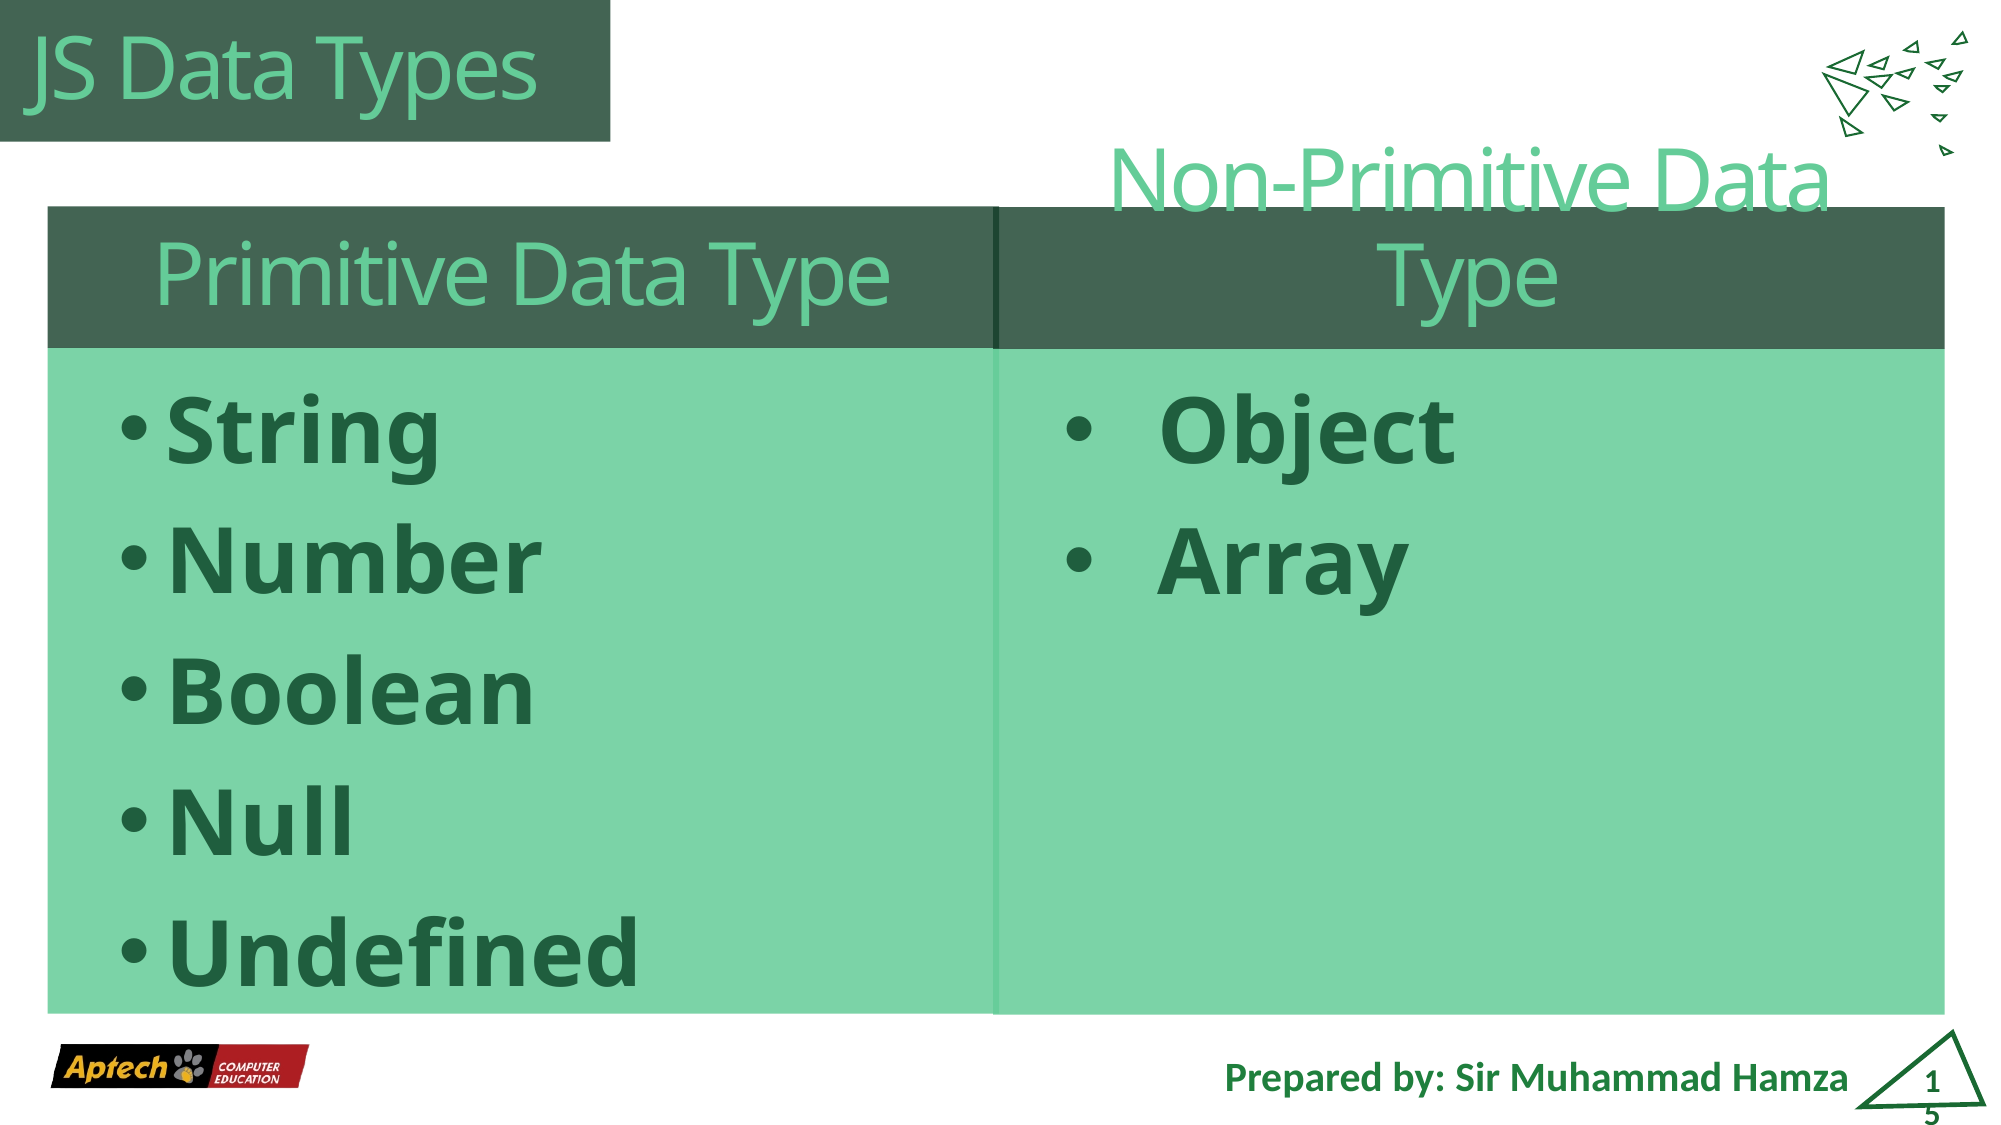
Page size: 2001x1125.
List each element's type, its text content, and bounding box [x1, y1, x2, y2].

text_box [1858, 1030, 1985, 1109]
text_box Prepared by: Sir Muhammad Hamza [1199, 1044, 1875, 1105]
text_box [993, 207, 1945, 1015]
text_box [1821, 32, 1968, 156]
text_box JS Data Types [0, 0, 611, 142]
text_box 15 [1908, 1106, 1957, 1120]
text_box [47, 206, 1000, 1014]
text_box 15 [1908, 1037, 1944, 1066]
picture [47, 1037, 325, 1089]
